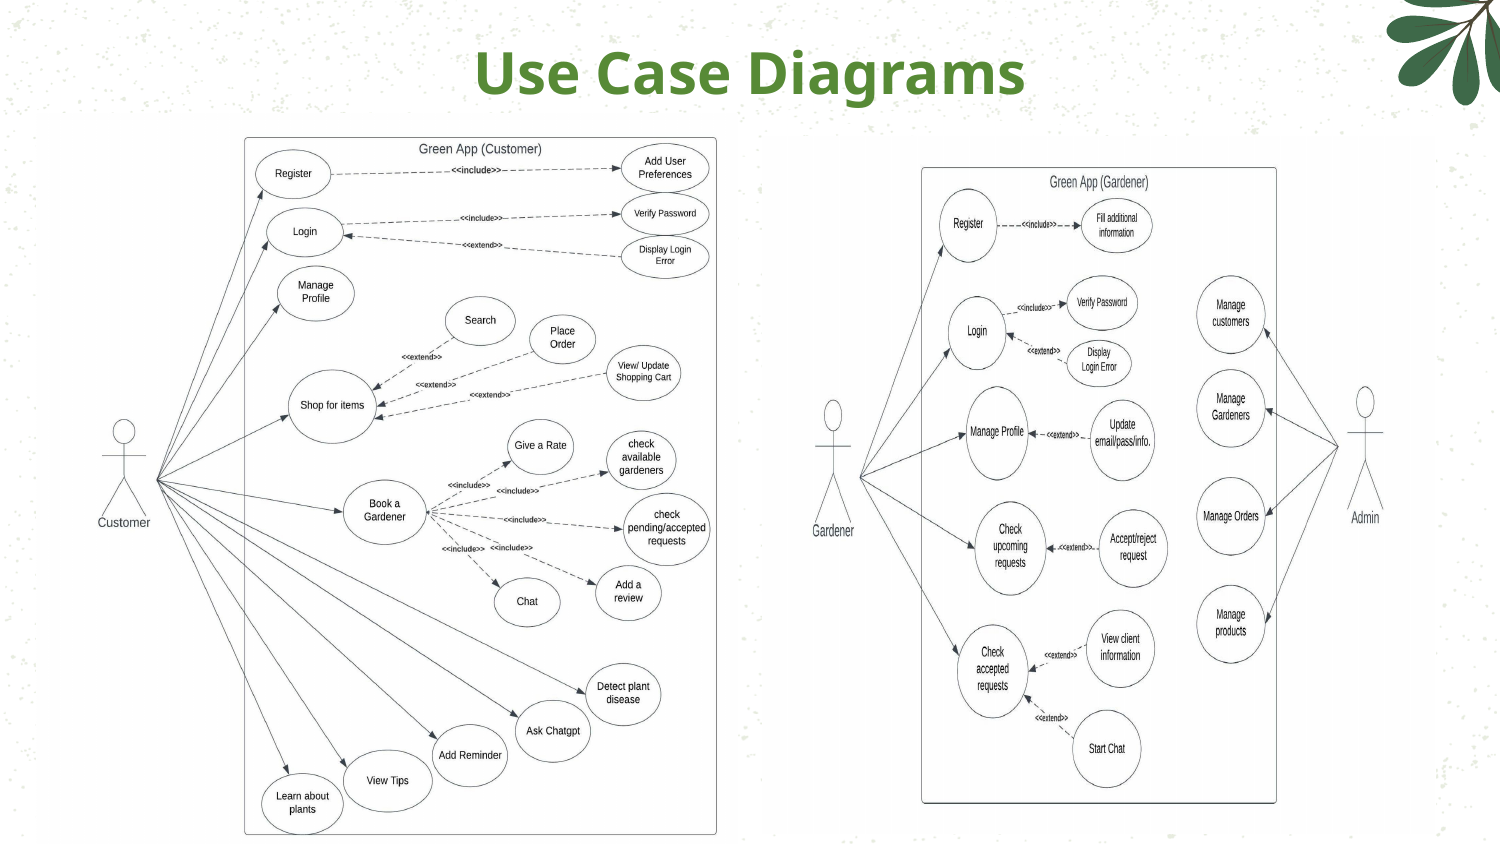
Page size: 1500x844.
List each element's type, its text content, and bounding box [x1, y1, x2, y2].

picture [1489, 0, 1497, 22]
picture [3, 0, 1497, 844]
title Use Case Diagrams [118, 20, 1382, 114]
